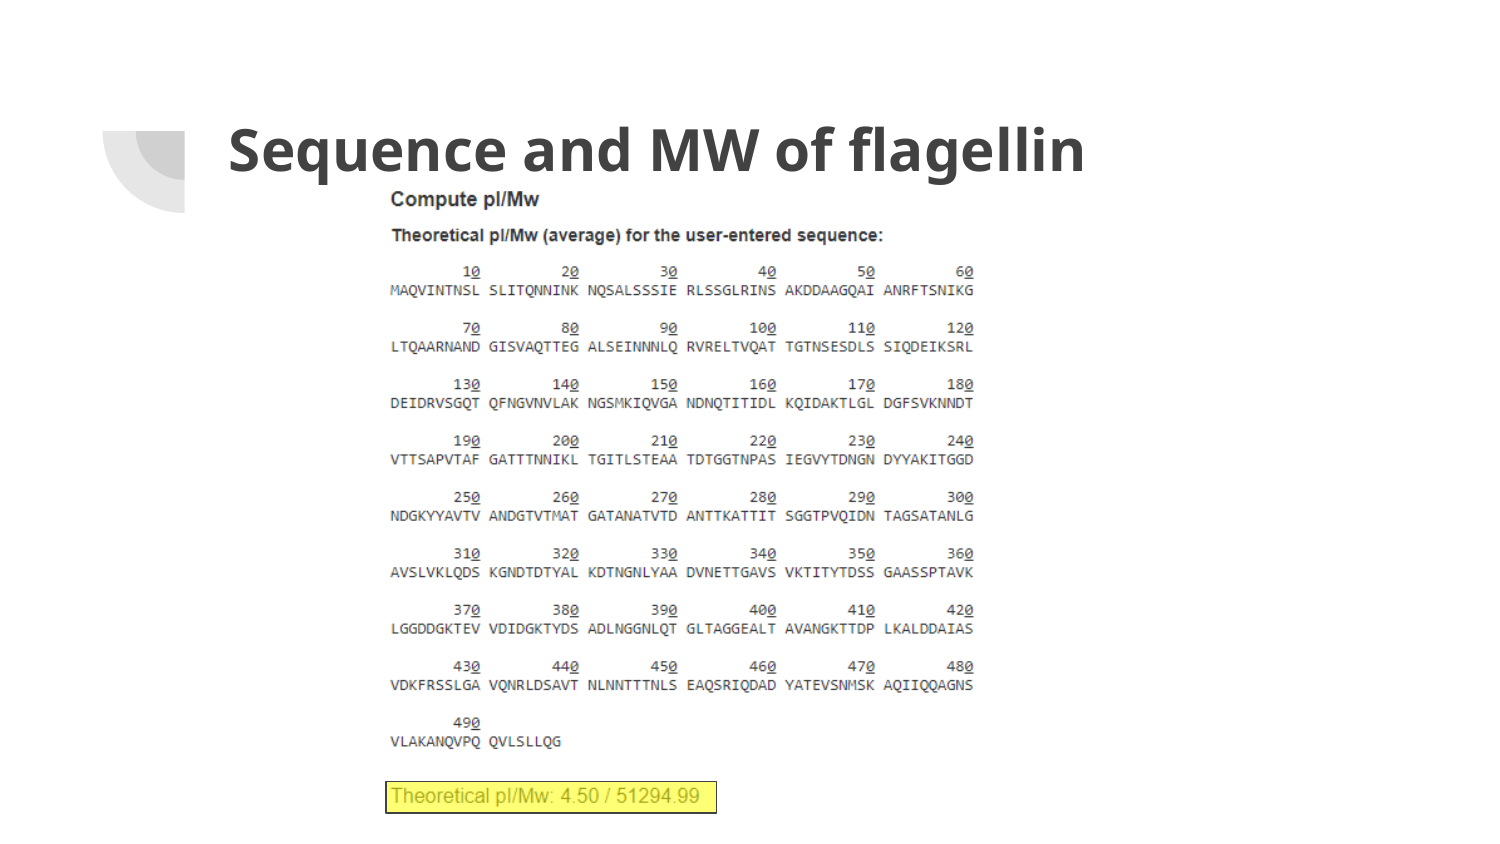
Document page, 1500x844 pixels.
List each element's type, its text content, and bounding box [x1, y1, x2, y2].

picture [368, 190, 979, 819]
title Sequence and MW of flagellin [213, 98, 1368, 263]
